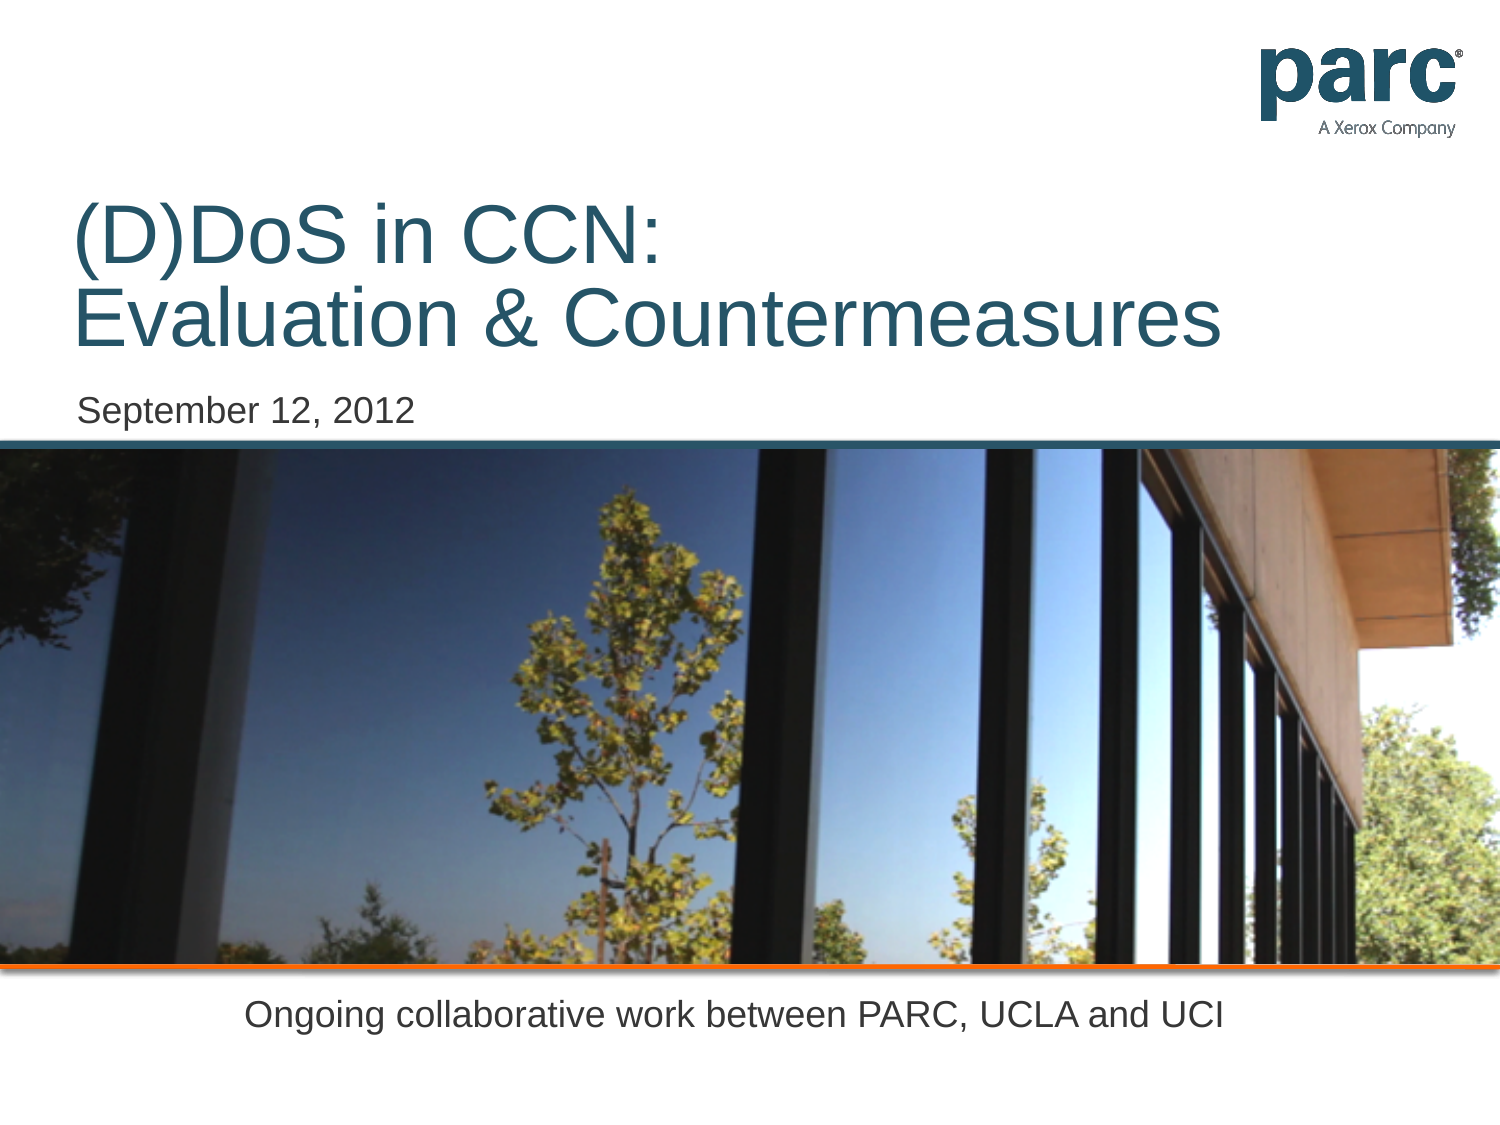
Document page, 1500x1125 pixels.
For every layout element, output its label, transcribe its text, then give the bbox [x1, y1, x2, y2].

title (D)DoS in CCN: Evaluation & Countermeasures [72, 155, 1275, 364]
text_box September 12, 2012 [61, 378, 431, 439]
picture [1261, 48, 1463, 138]
text_box Ongoing collaborative work between PARC, UCLA and UCI [229, 983, 1241, 1043]
